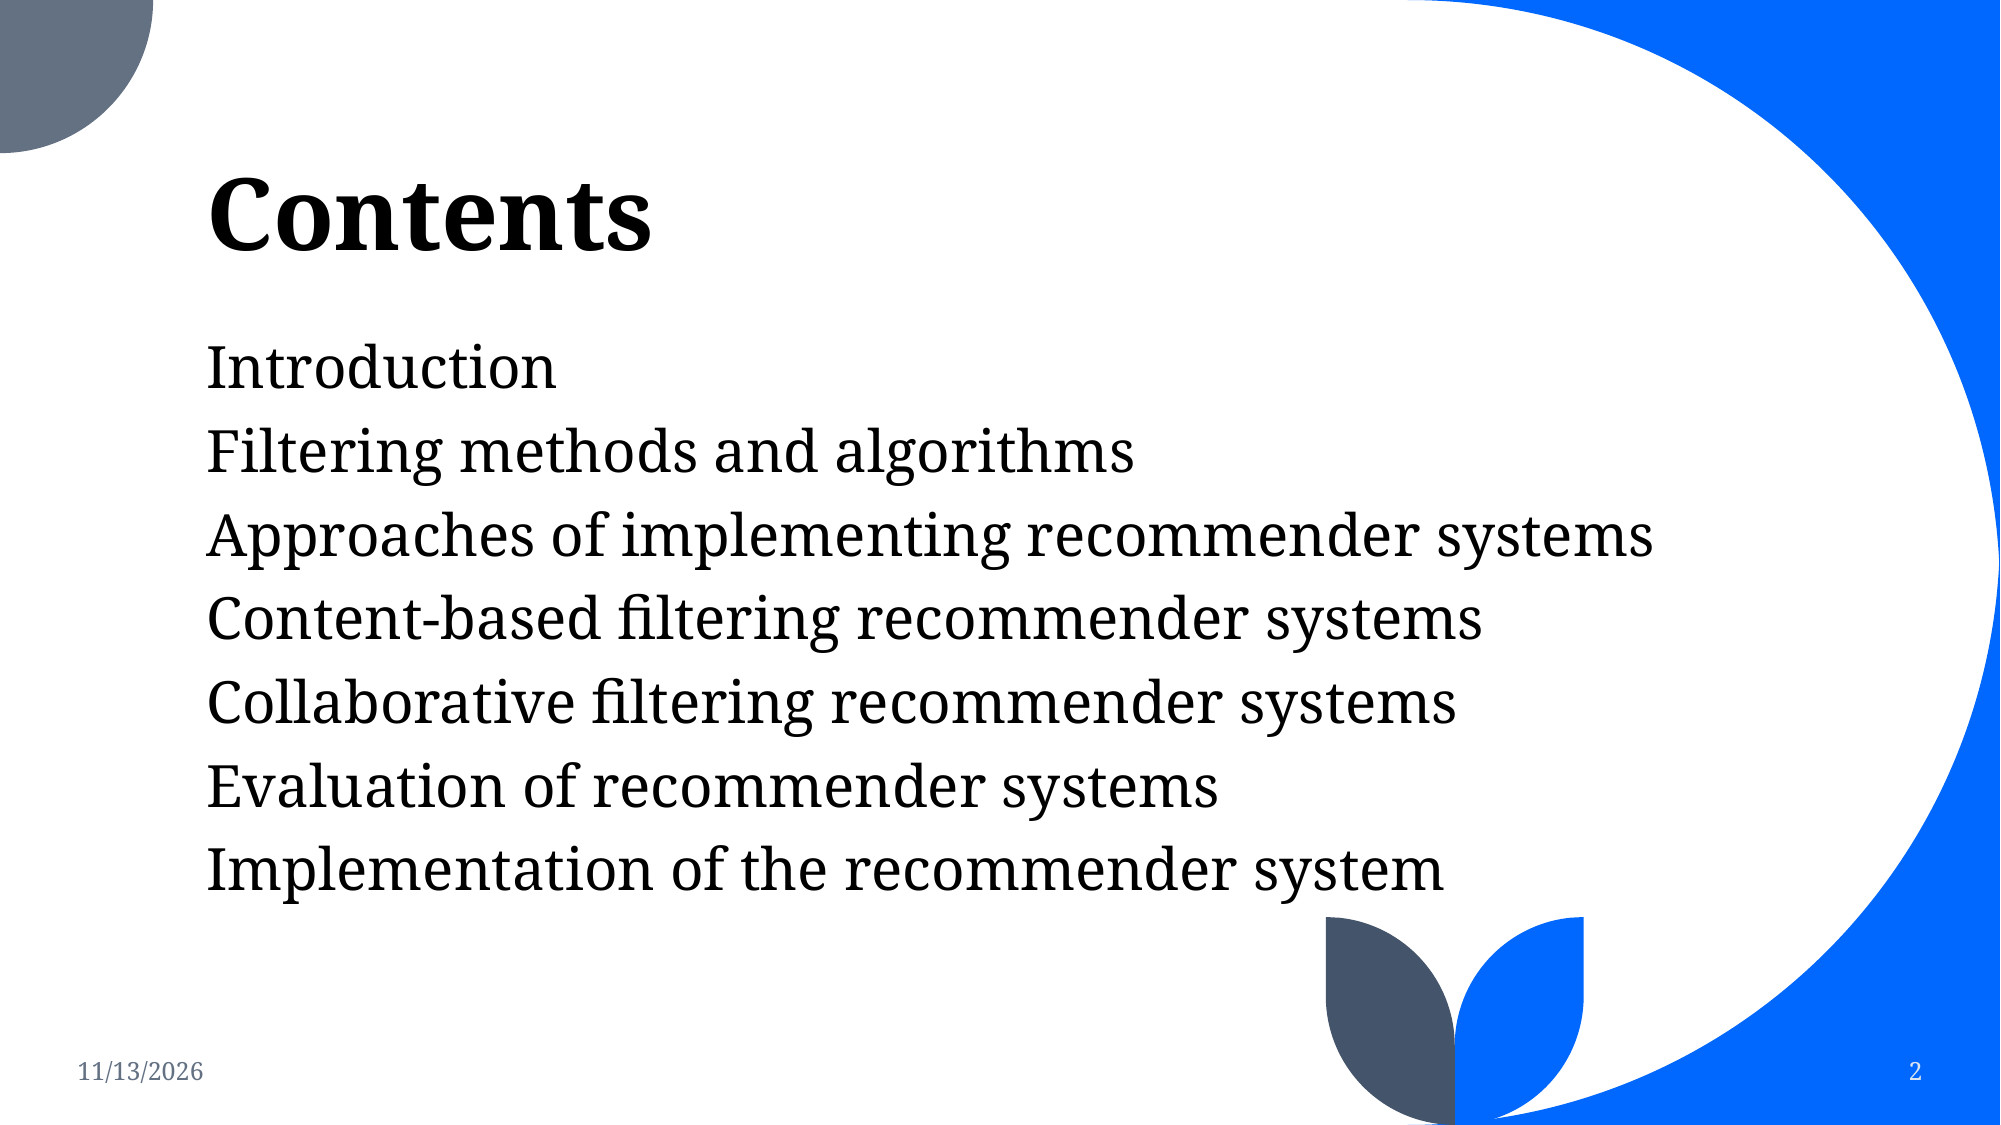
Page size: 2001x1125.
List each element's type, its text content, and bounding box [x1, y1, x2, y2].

slide_number 2 [1665, 1042, 1938, 1103]
list Introduction Filtering methods and algorithms Approaches of implementing recommender systems Content-based filtering recommender systems Collaborative filtering recommender systems Evaluation of recommender systems Implementation of the recommender system [191, 330, 1796, 941]
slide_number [62, 1042, 513, 1103]
title Contents [191, 62, 1796, 280]
